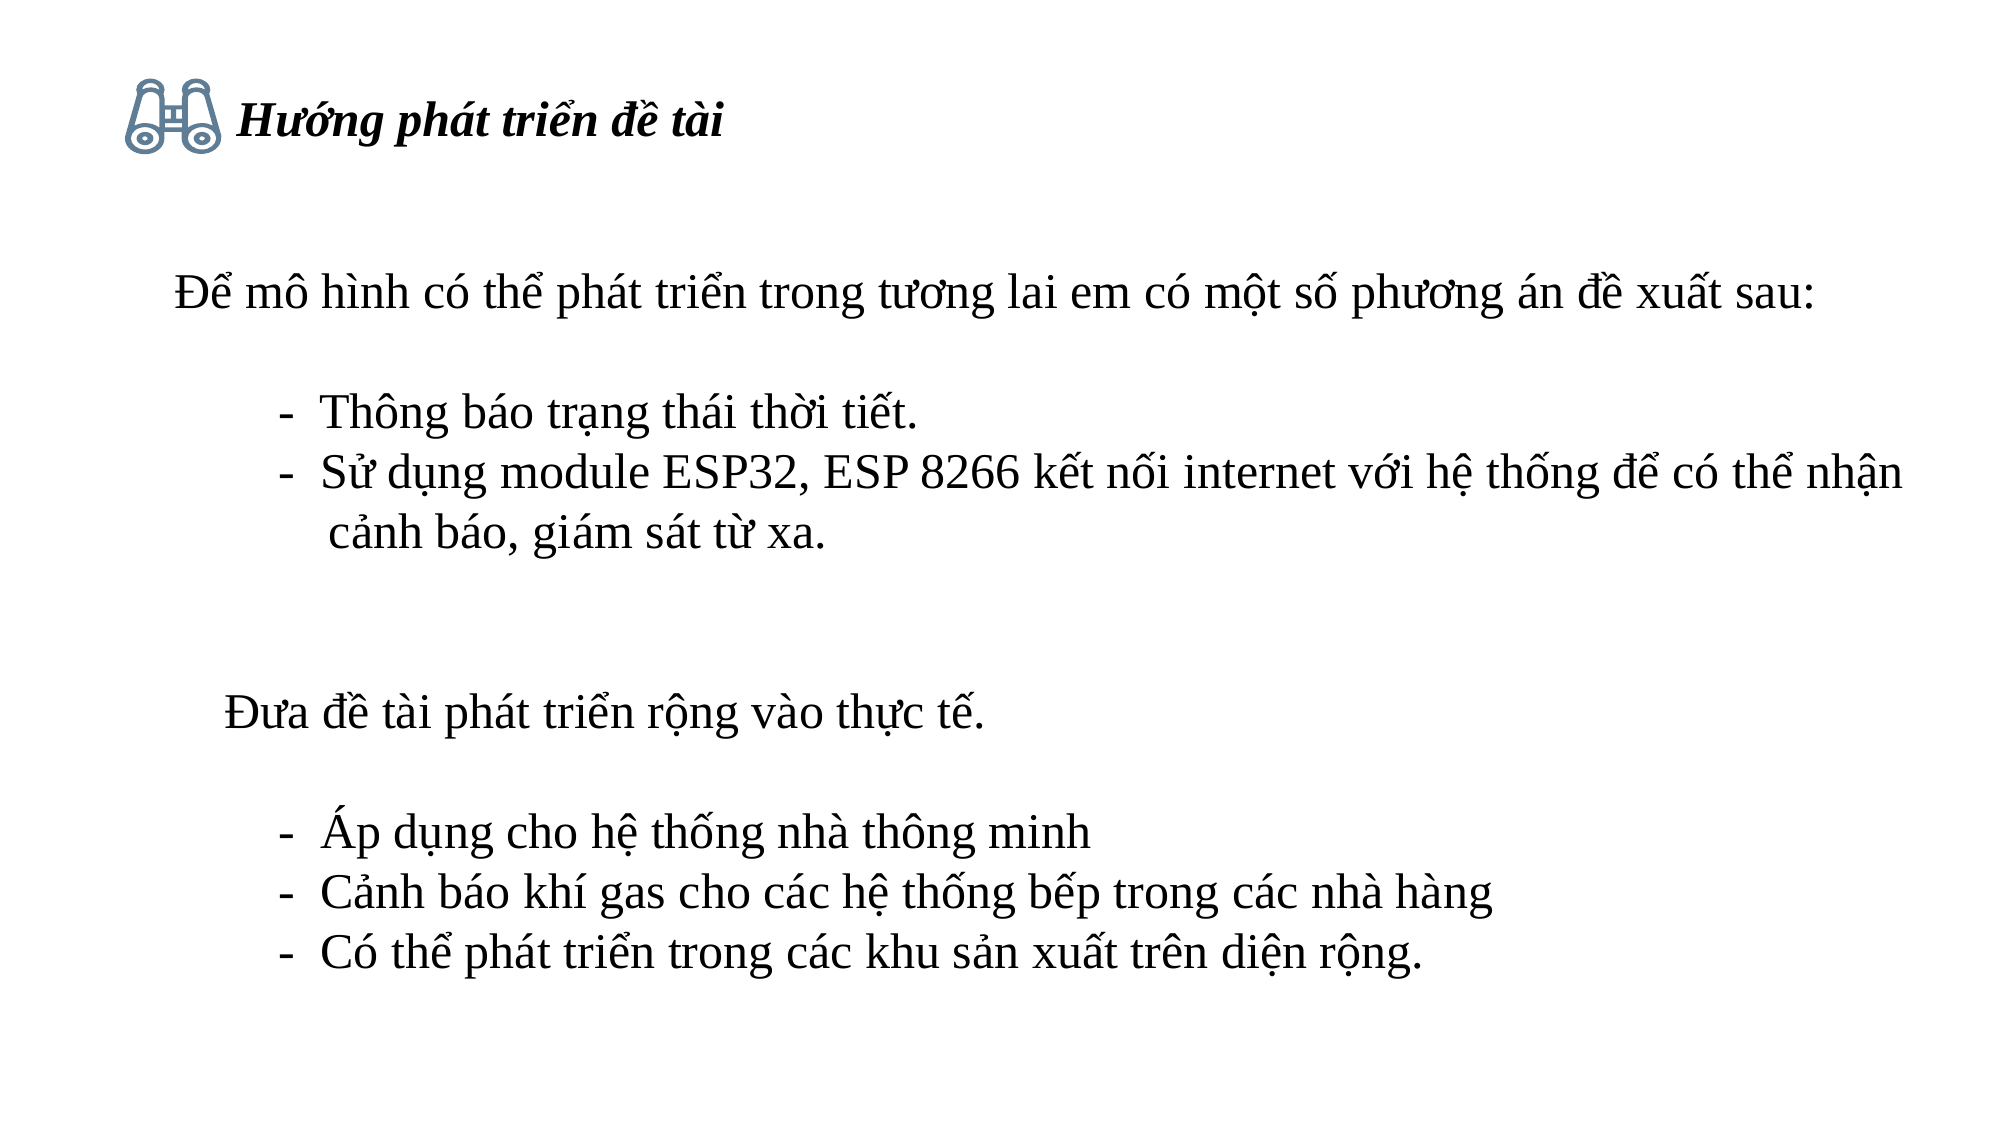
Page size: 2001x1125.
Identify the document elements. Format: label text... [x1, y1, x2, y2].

text_box Để mô hình có thể phát triển trong tương lai em có một số phương án đề xuất sau: - Thông báo trạng thái thời tiết. - Sử dụng module ESP32, ESP 8266 kết nối internet với hệ thống để có thể nhận cảnh báo, giám sát từ xa. Đưa đề tài phát triển rộng vào thực tế. - Áp dụng cho hệ thống nhà thông minh - Cảnh báo khí gas cho các hệ thống bếp trong các nhà hàng - Có thể phát triển trong các khu sản xuất trên diện rộng. [114, 250, 1937, 1046]
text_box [124, 78, 222, 155]
text_box Hướng phát triển đề tài [222, 78, 1097, 154]
